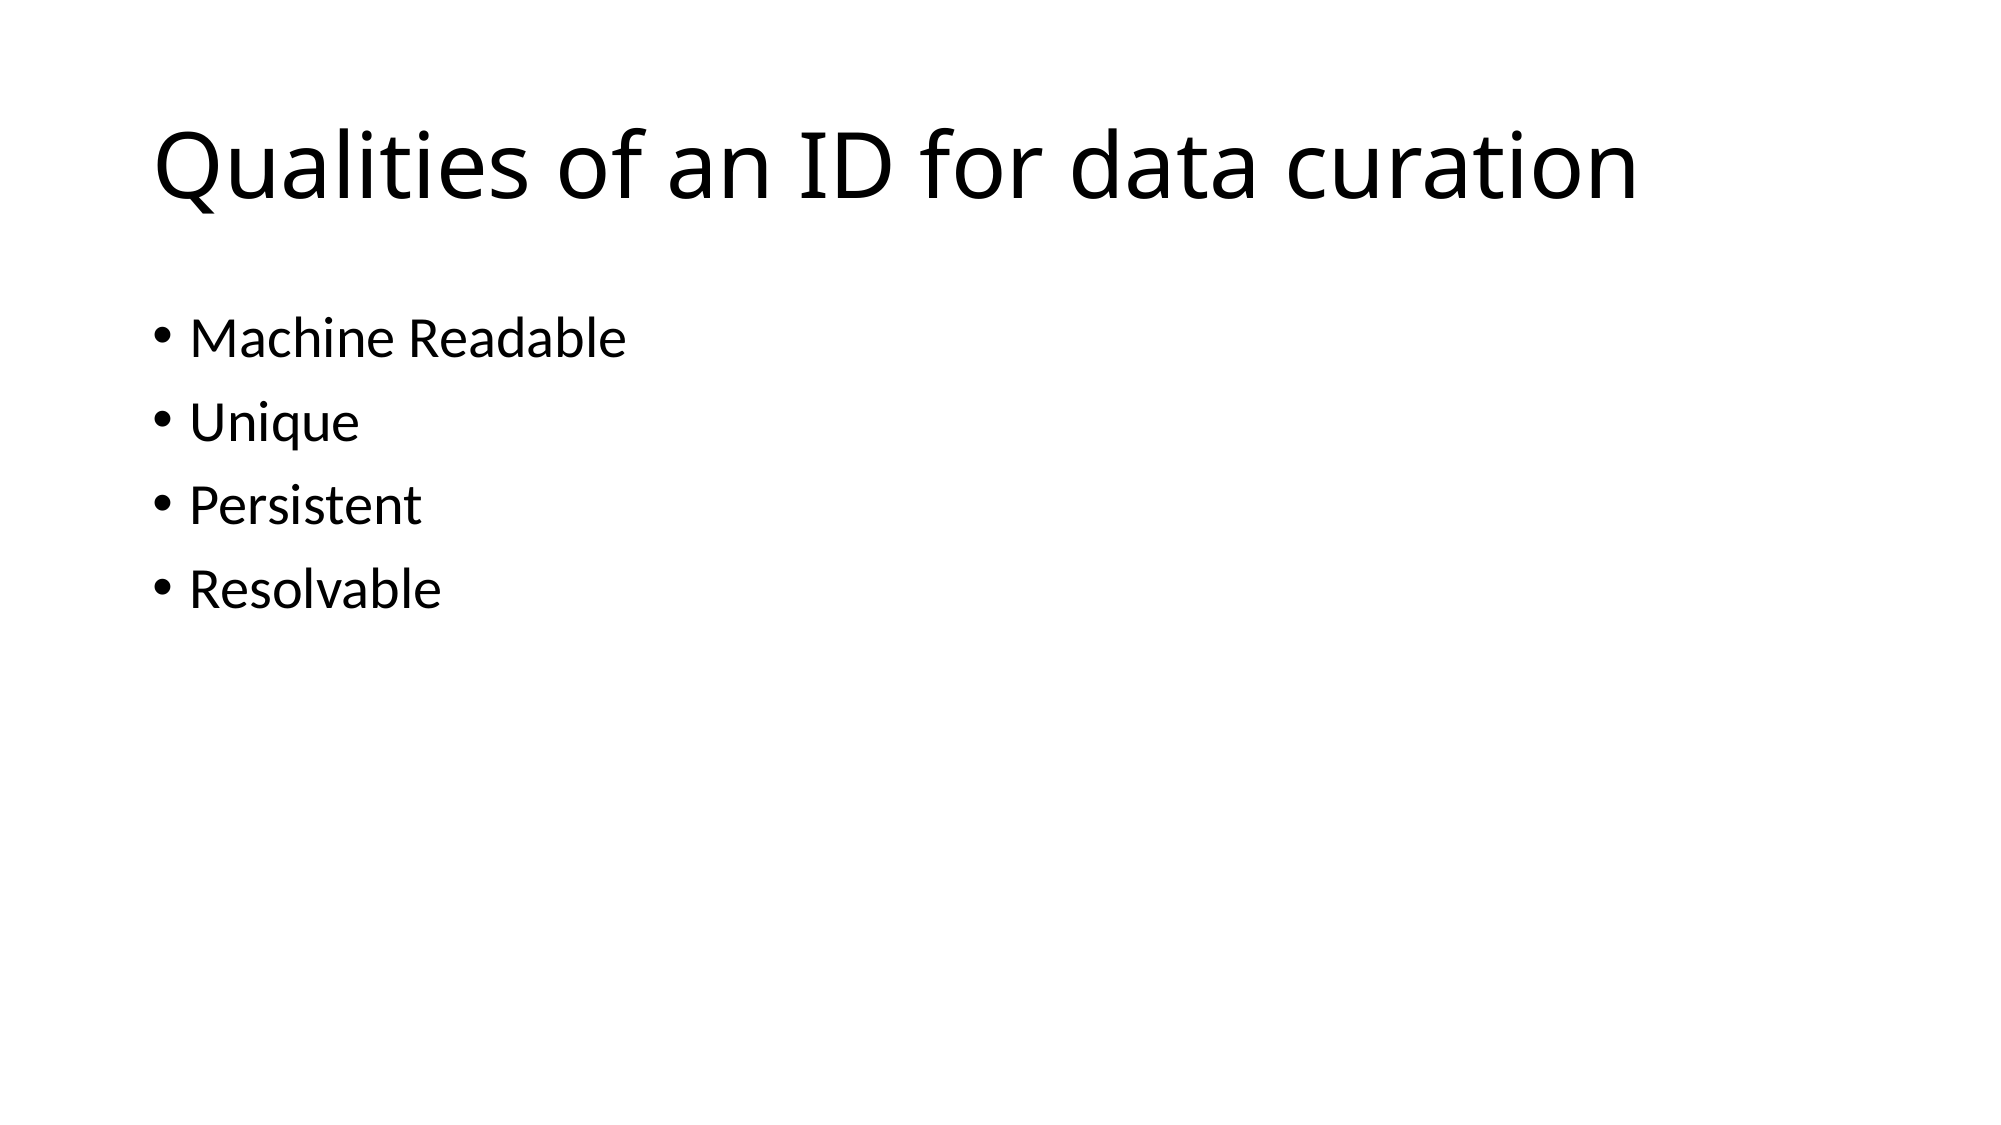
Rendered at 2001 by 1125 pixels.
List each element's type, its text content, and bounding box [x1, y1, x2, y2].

title Qualities of an ID for data curation [137, 59, 1863, 278]
list Machine Readable Unique Persistent Resolvable [137, 299, 1863, 1014]
